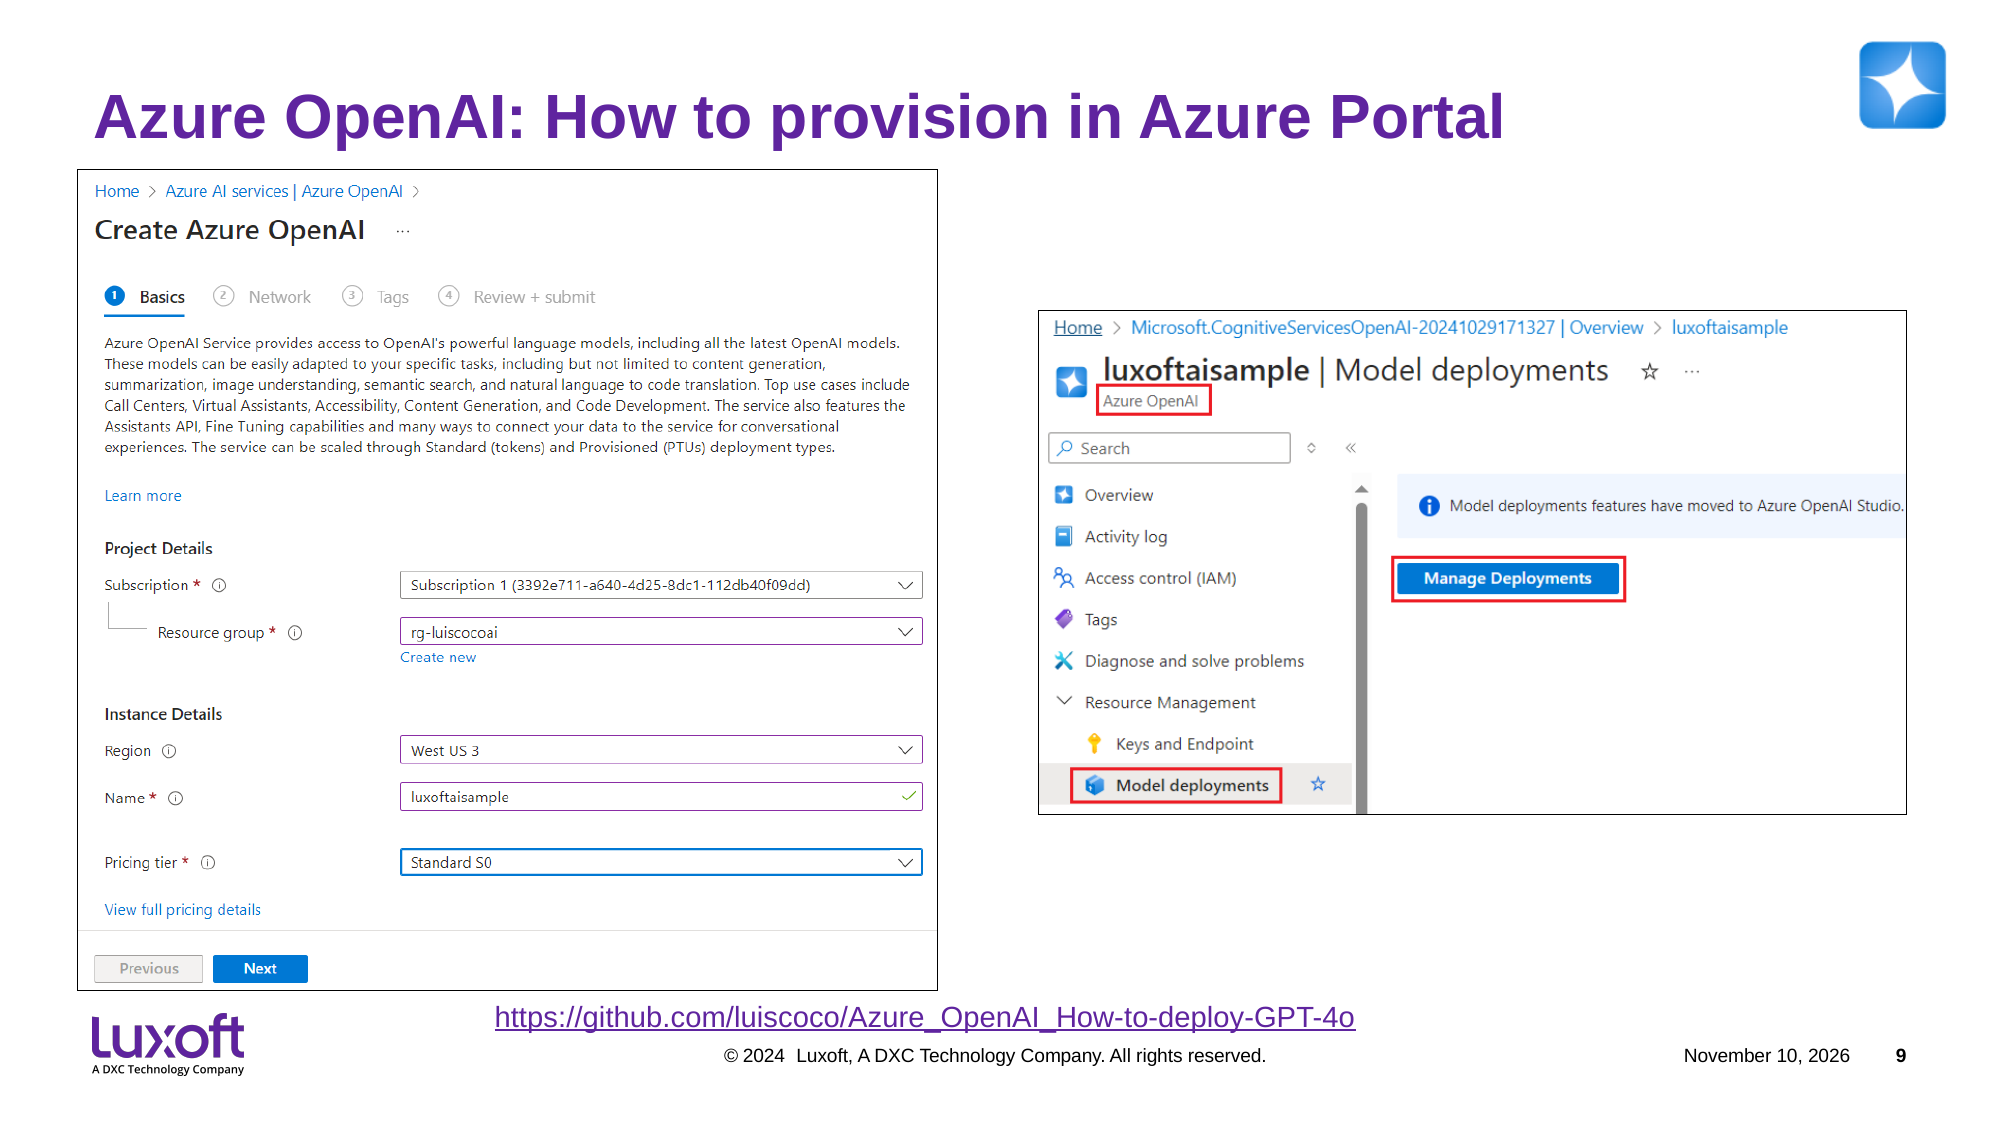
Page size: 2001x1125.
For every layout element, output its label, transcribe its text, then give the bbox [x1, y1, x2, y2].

picture [1848, 34, 1964, 138]
picture [1038, 309, 1907, 815]
picture [92, 1013, 244, 1076]
picture [77, 169, 938, 991]
text_box https://github.com/luiscoco/Azure_OpenAI_How-to-deploy-GPT-4o [479, 990, 1496, 1041]
title Azure OpenAI: How to provision in Azure Portal [93, 87, 1907, 190]
